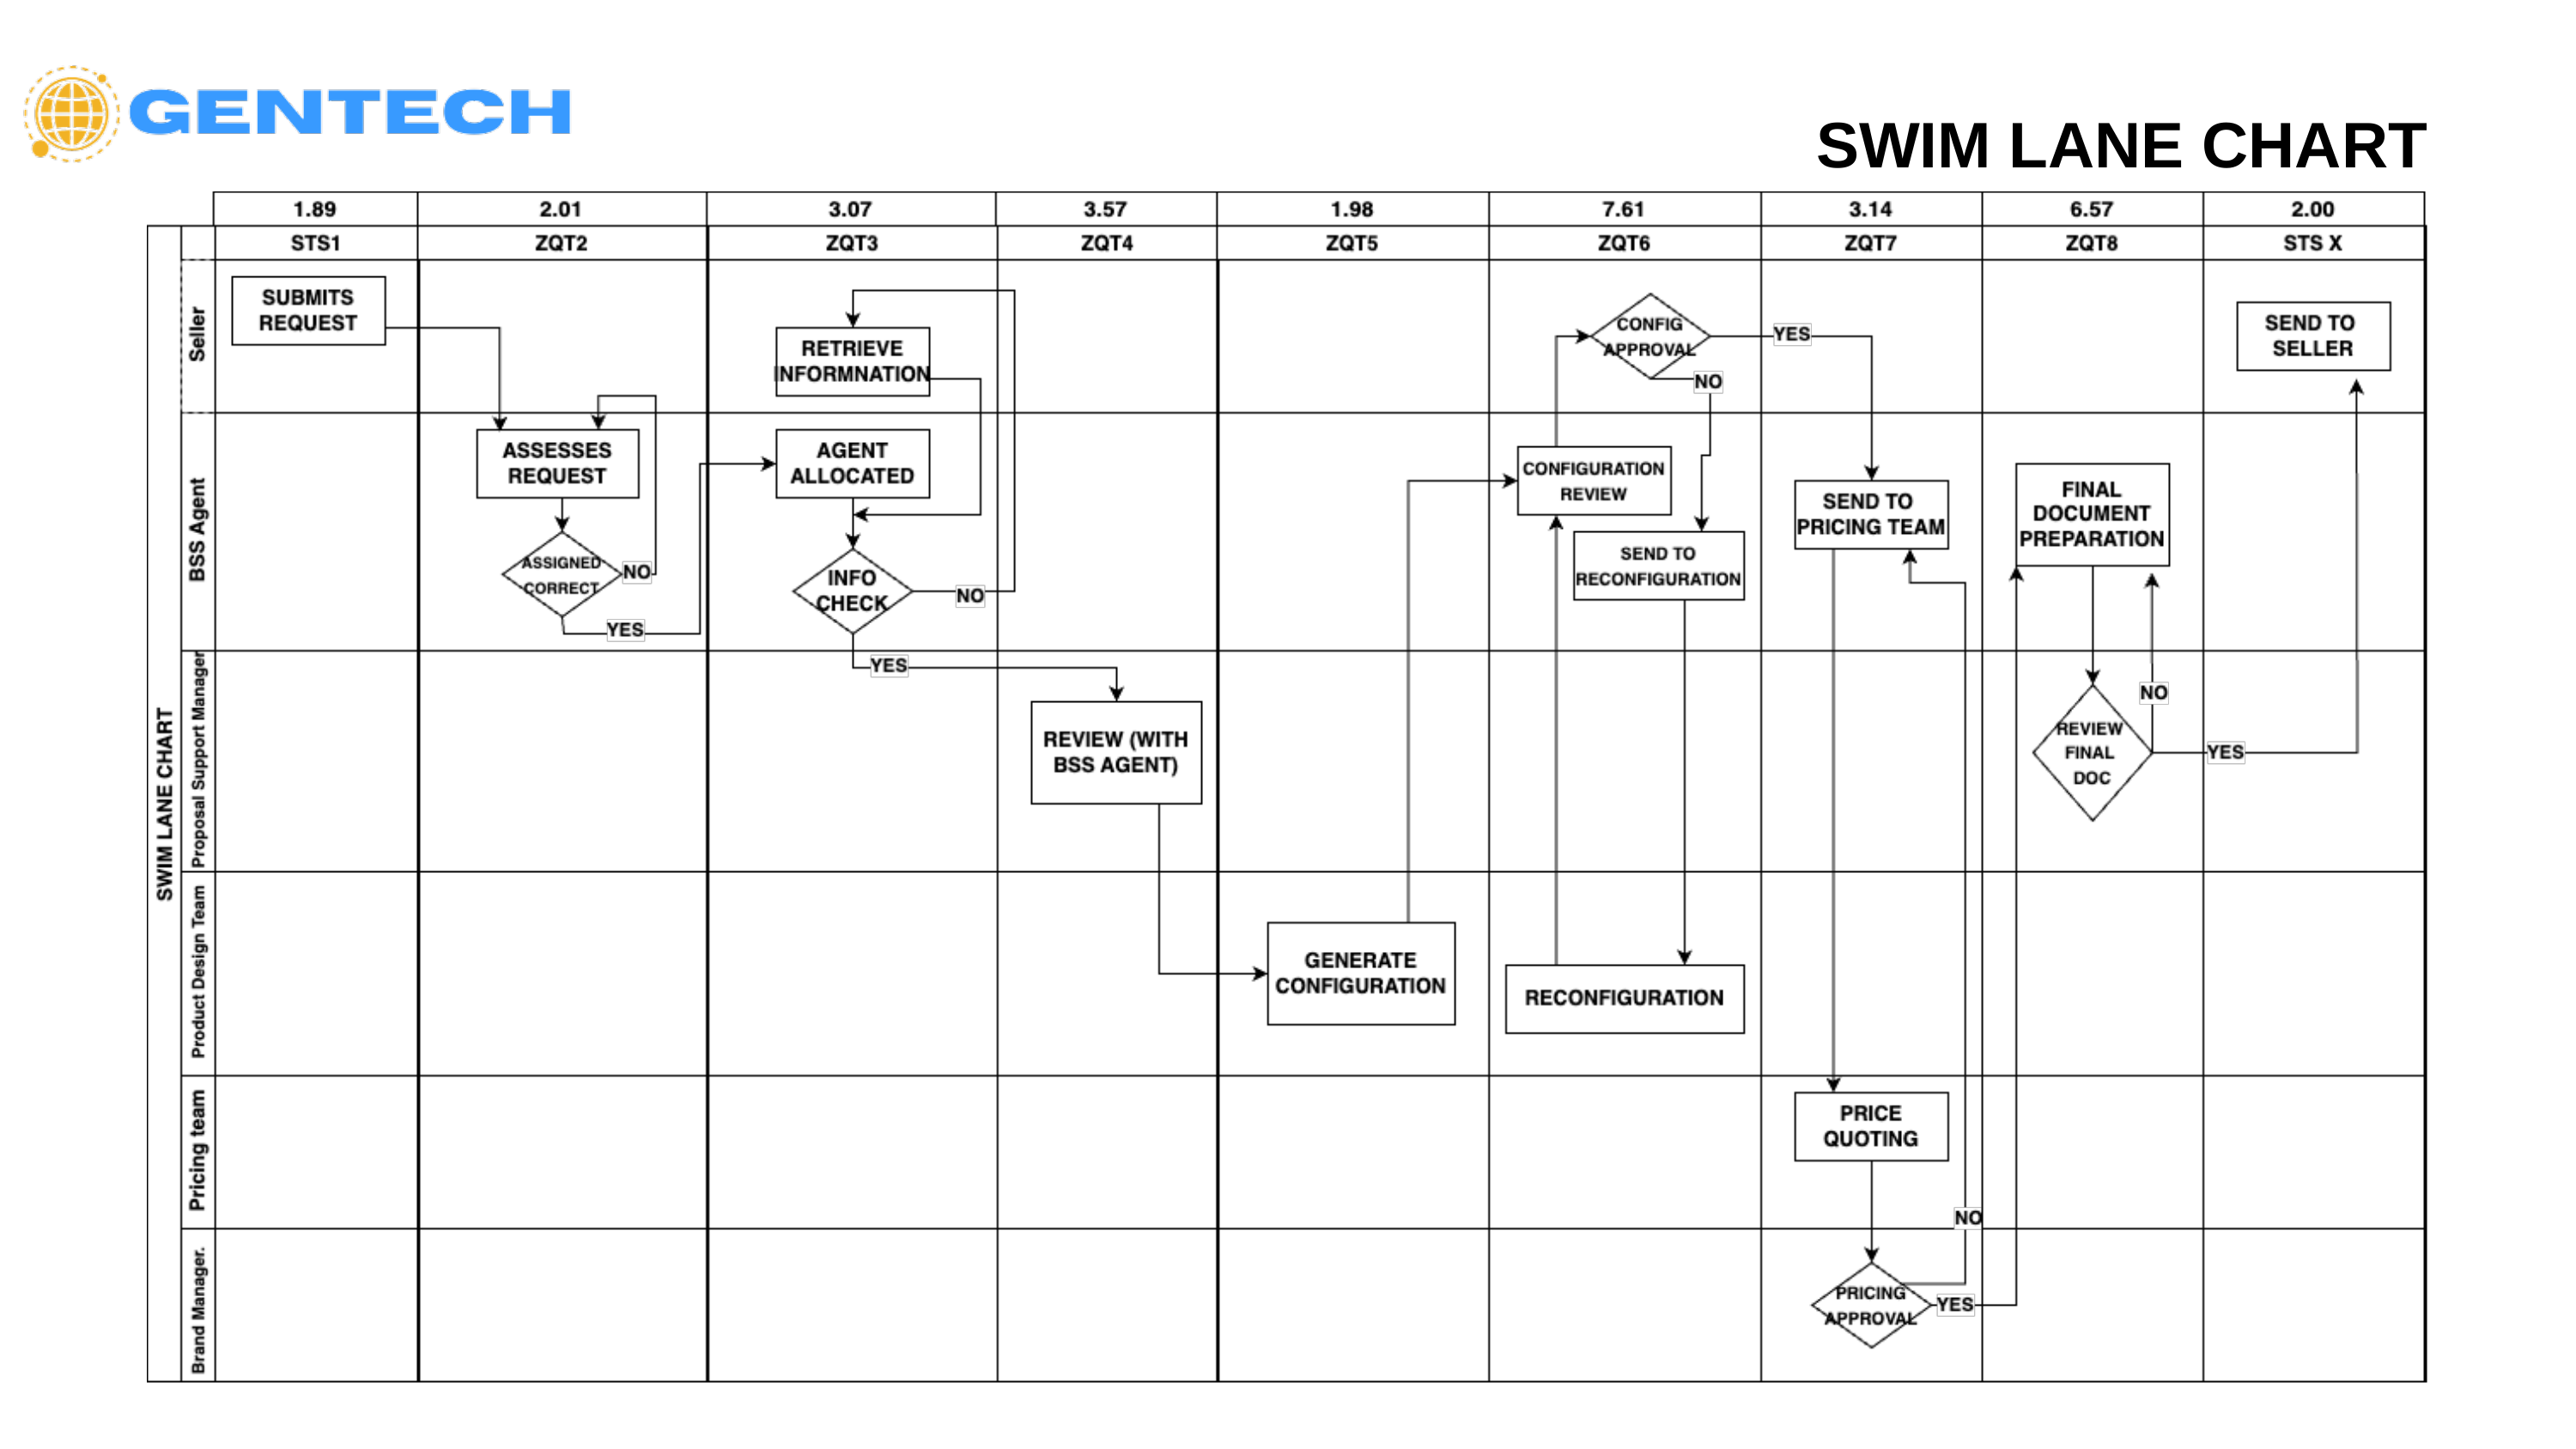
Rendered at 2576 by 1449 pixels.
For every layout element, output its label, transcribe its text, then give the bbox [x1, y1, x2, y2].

text_box SWIM LANE CHART [1748, 107, 2495, 184]
picture [0, 0, 2429, 1385]
